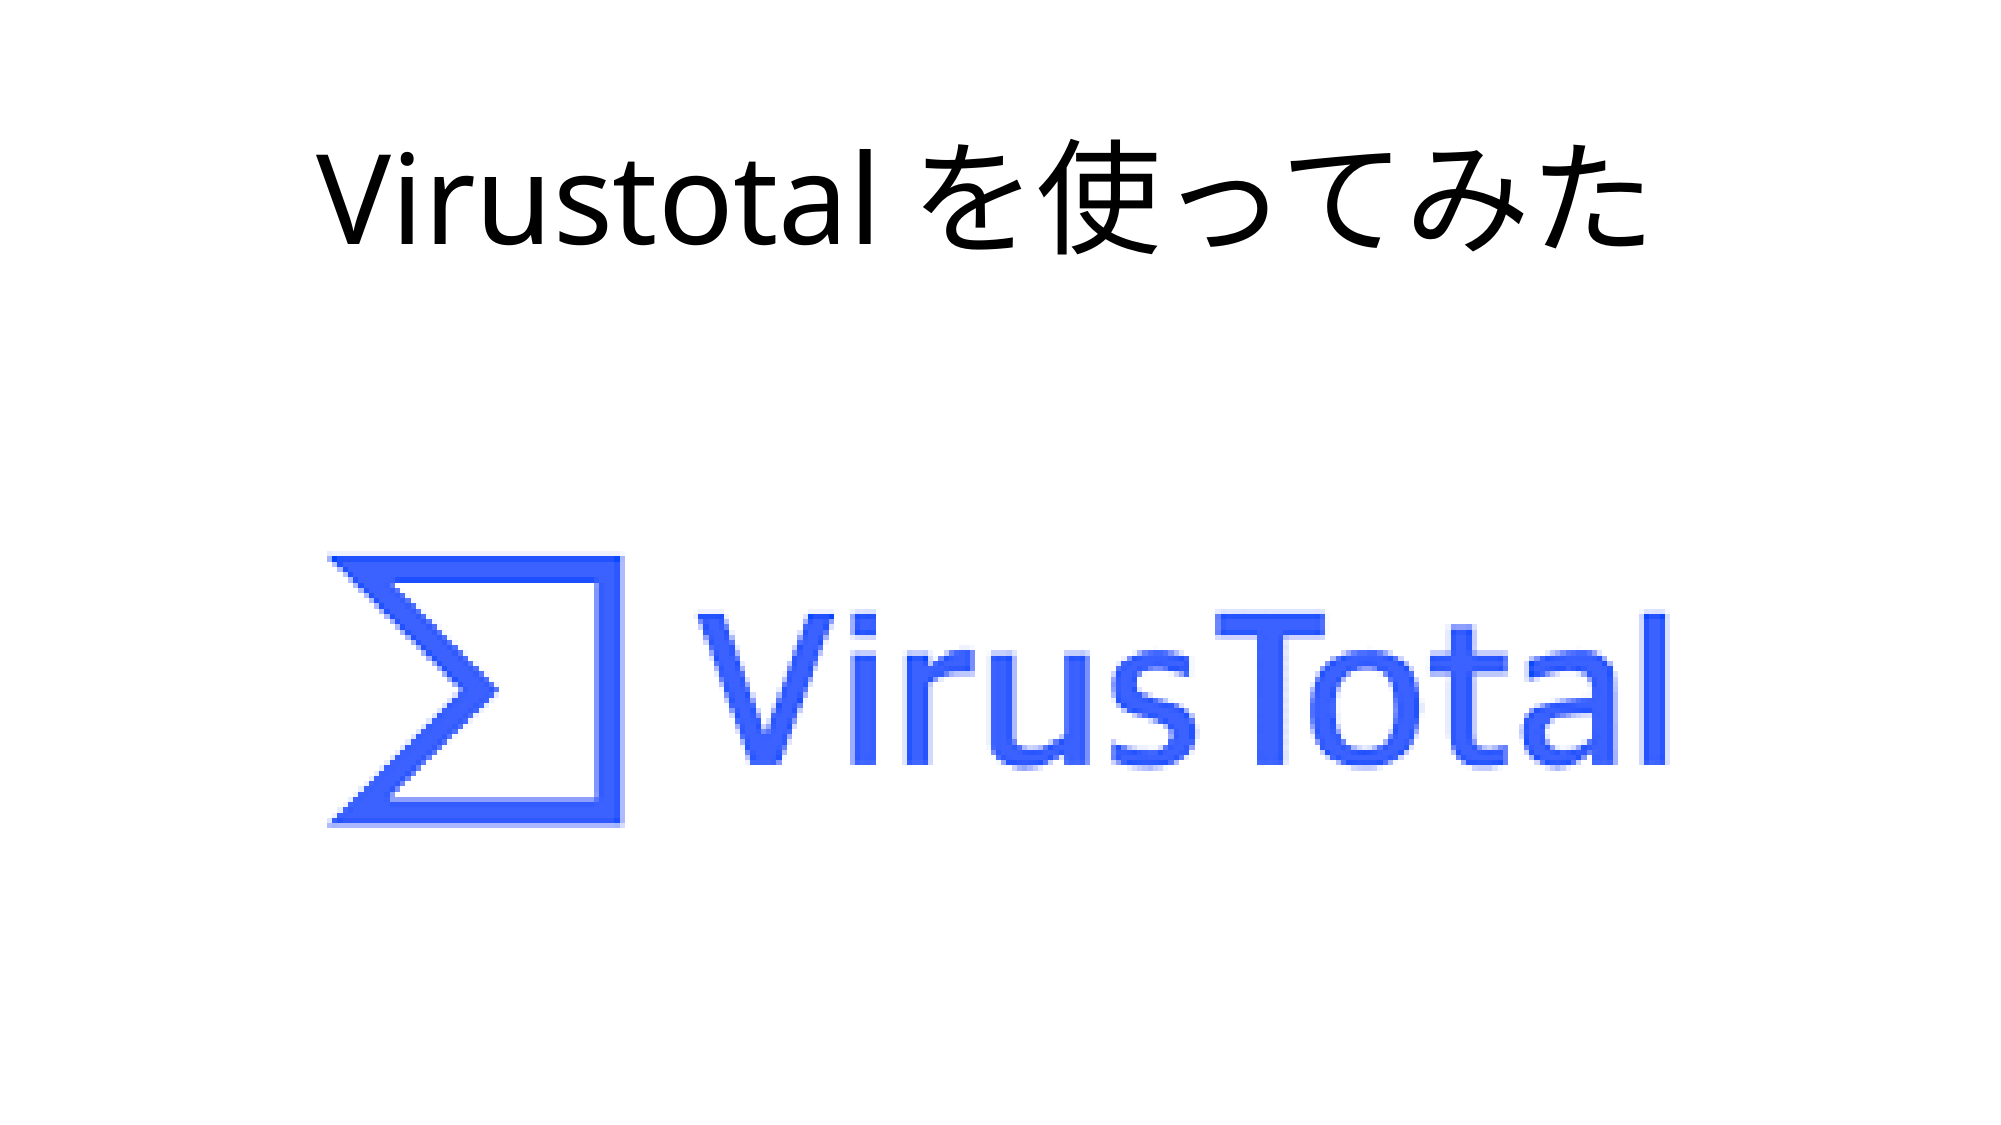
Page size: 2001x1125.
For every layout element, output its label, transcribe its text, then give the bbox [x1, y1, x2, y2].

title Virustotalを使ってみた [236, 87, 1737, 259]
picture [155, 259, 1817, 1090]
